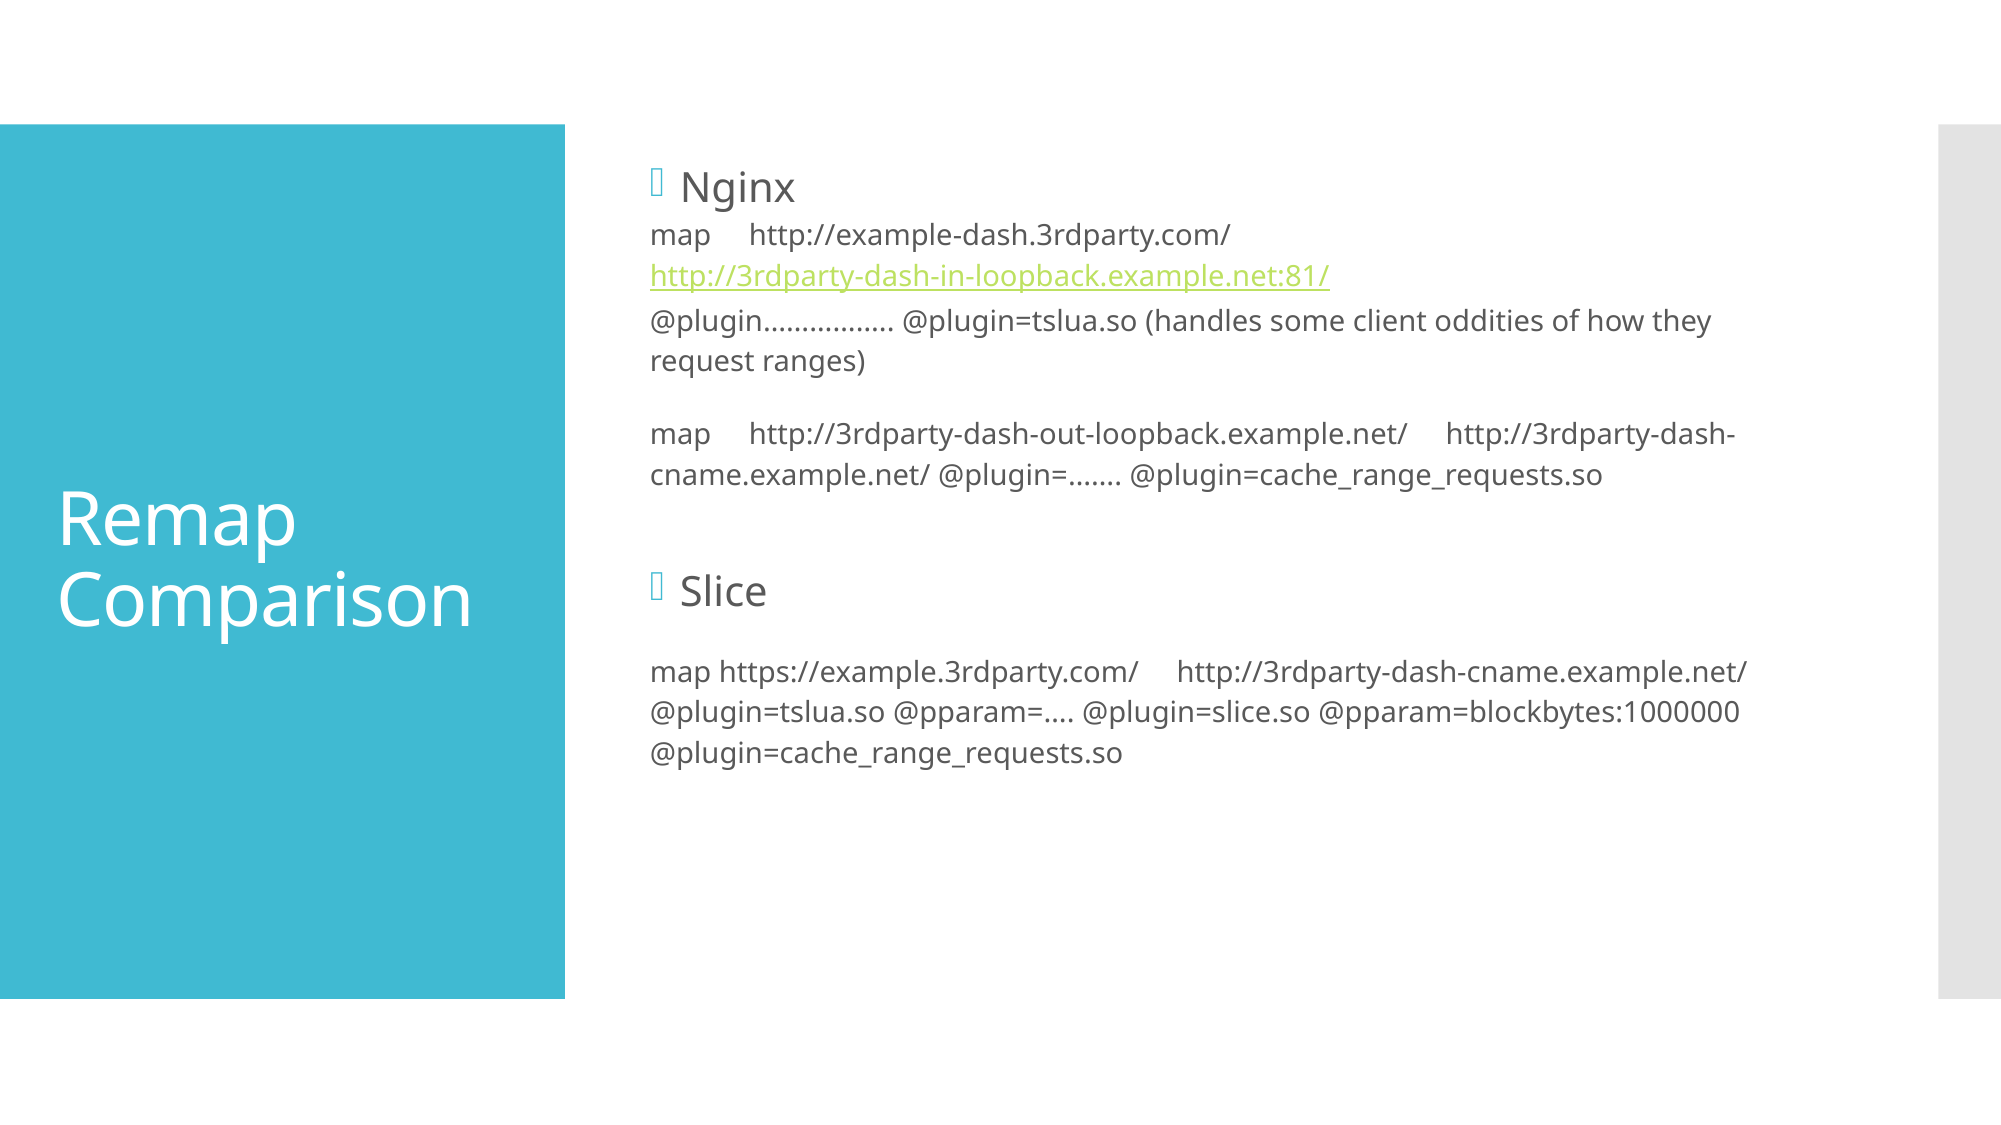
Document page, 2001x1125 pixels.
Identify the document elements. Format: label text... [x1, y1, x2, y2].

list Nginx map http://example-dash.3rdparty.com/ http://3rdparty-dash-in-loopback.example.net:81/ @plugin…………….. @plugin=tslua.so (handles some client oddities of how they request ranges) map http://3rdparty-dash-out-loopback.example.net/ http://3rdparty-dash-cname.example.net/ @plugin=……. @plugin=cache_range_requests.so Slice map https://example.3rdparty.com/ http://3rdparty-dash-cname.example.net/ @plugin=tslua.so @pparam=…. @plugin=slice.so @pparam=blockbytes:1000000 @plugin=cache_range_requests.so [634, 141, 1835, 982]
title Remap Comparison [41, 184, 525, 940]
